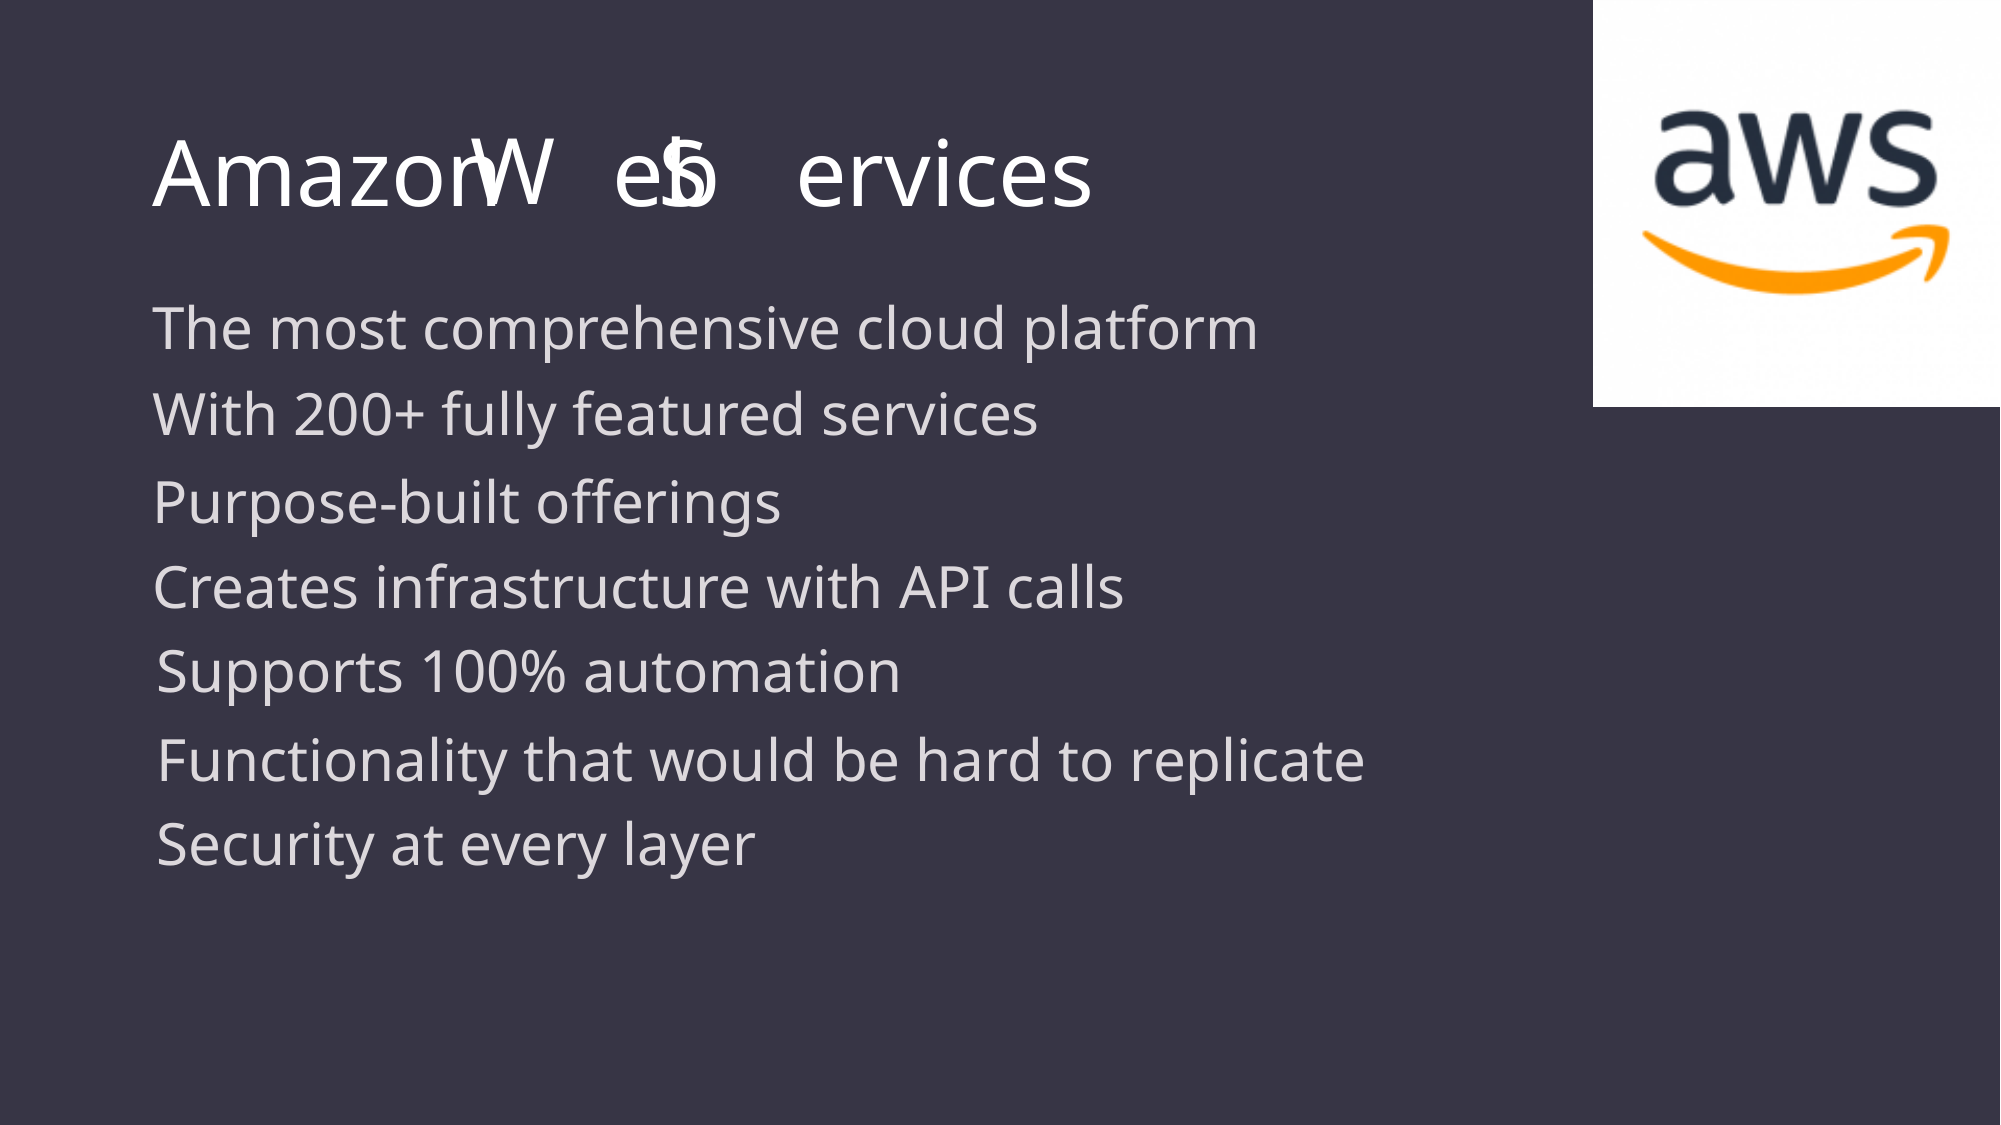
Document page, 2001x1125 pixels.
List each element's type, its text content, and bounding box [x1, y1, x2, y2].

title Amazon Web Services [734, 67, 1592, 286]
text_box S [643, 67, 734, 283]
text_box W [455, 66, 546, 283]
text_box Supports 100% automation [142, 626, 1549, 712]
text_box The most comprehensive cloud platform [137, 283, 1545, 369]
title Amazon Web Services [546, 67, 643, 283]
text_box Functionality that would be hard to replicate [142, 715, 1549, 799]
text_box A [137, 67, 228, 283]
text_box Security at every layer [142, 799, 1549, 885]
text_box Creates infrastructure with API calls [137, 542, 1545, 628]
picture [1592, 0, 2000, 407]
text_box Purpose-built offerings [137, 458, 1545, 542]
text_box With 200+ fully featured services [137, 369, 1545, 455]
title Amazon Web Services [228, 67, 455, 283]
